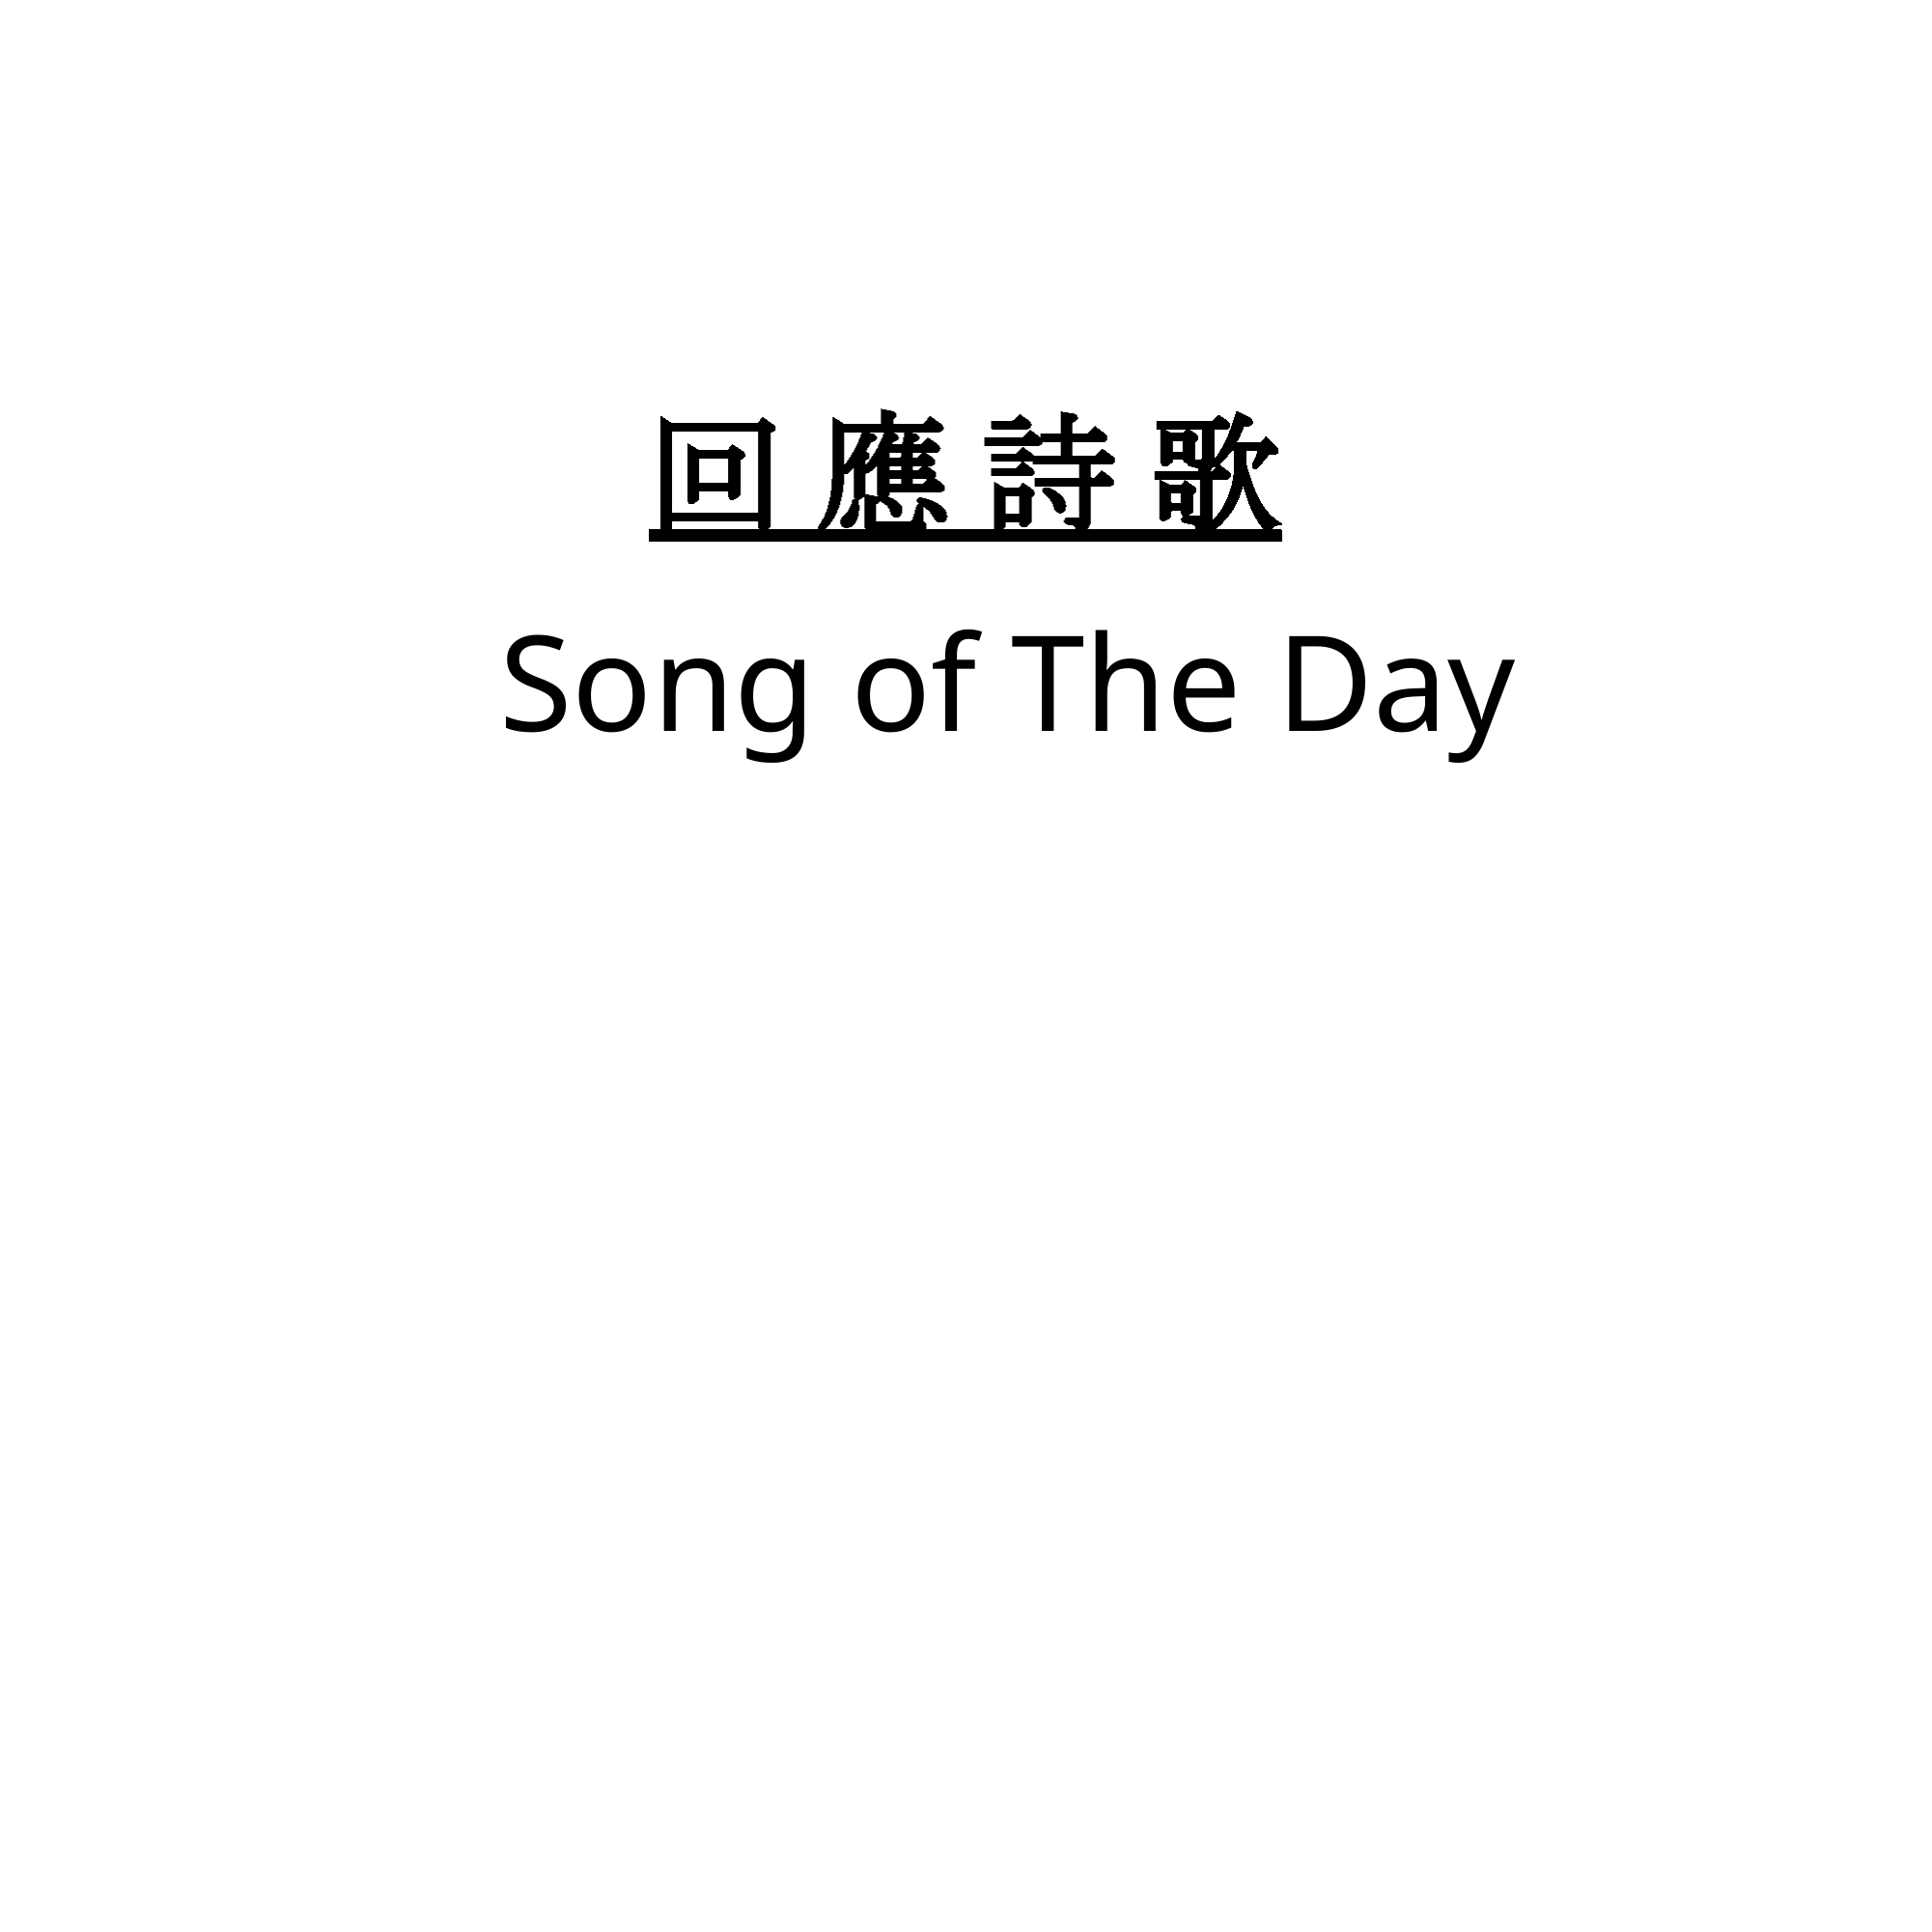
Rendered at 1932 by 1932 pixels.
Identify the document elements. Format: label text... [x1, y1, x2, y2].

picture [648, 407, 1283, 545]
text_box Song of The Day [499, 598, 1436, 723]
